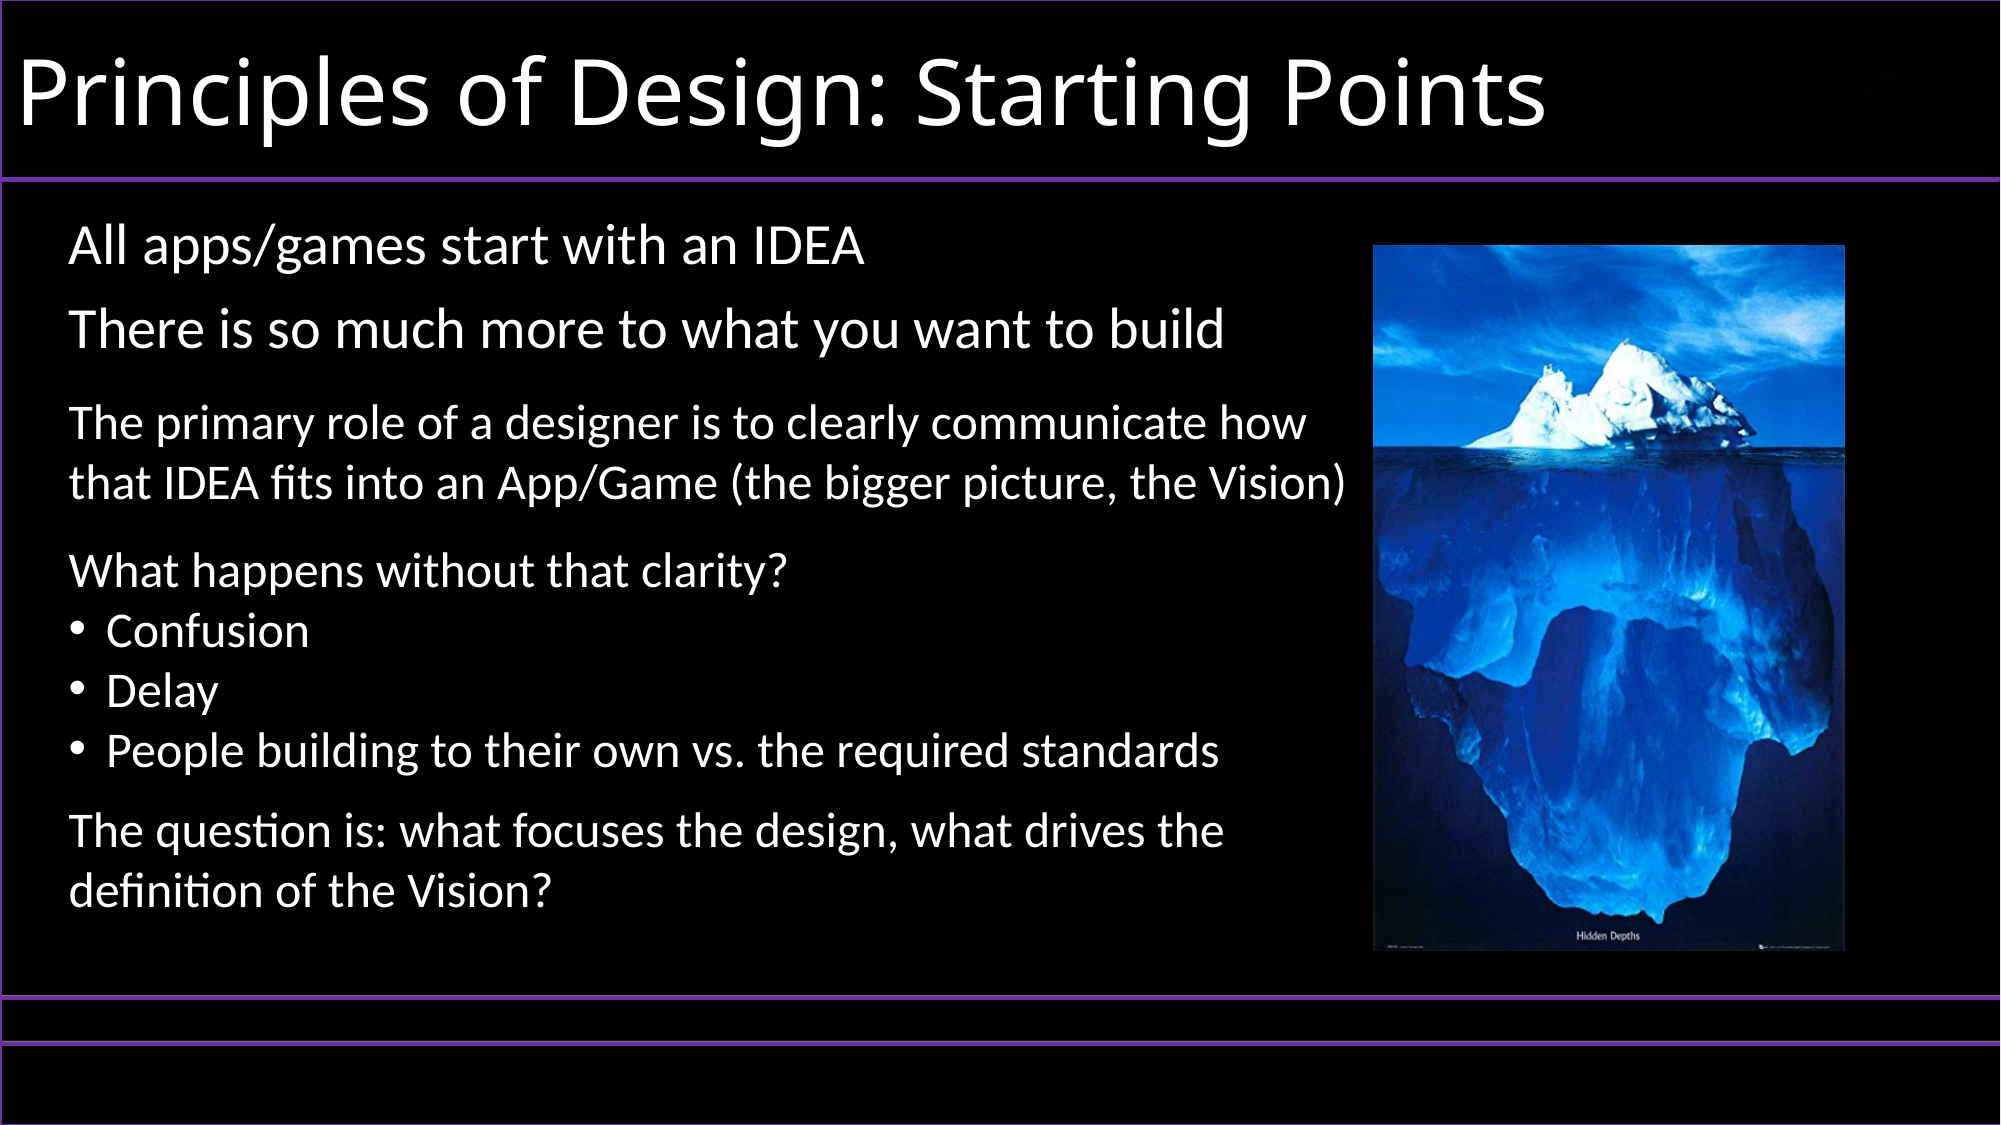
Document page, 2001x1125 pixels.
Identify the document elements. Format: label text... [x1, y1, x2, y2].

title Principles of Design: Starting Points [0, 3, 1725, 190]
picture [0, 0, 2001, 1125]
list All apps/games start with an IDEA There is so much more to what you want to build The primary role of a designer is to clearly communicate how that IDEA fits into an App/Game (the bigger picture, the Vision) What happens without that clarity? Confusion Delay People building to their own vs. the required standards The question is: what focuses the design, what drives the definition of the Vision? [53, 206, 1374, 1024]
